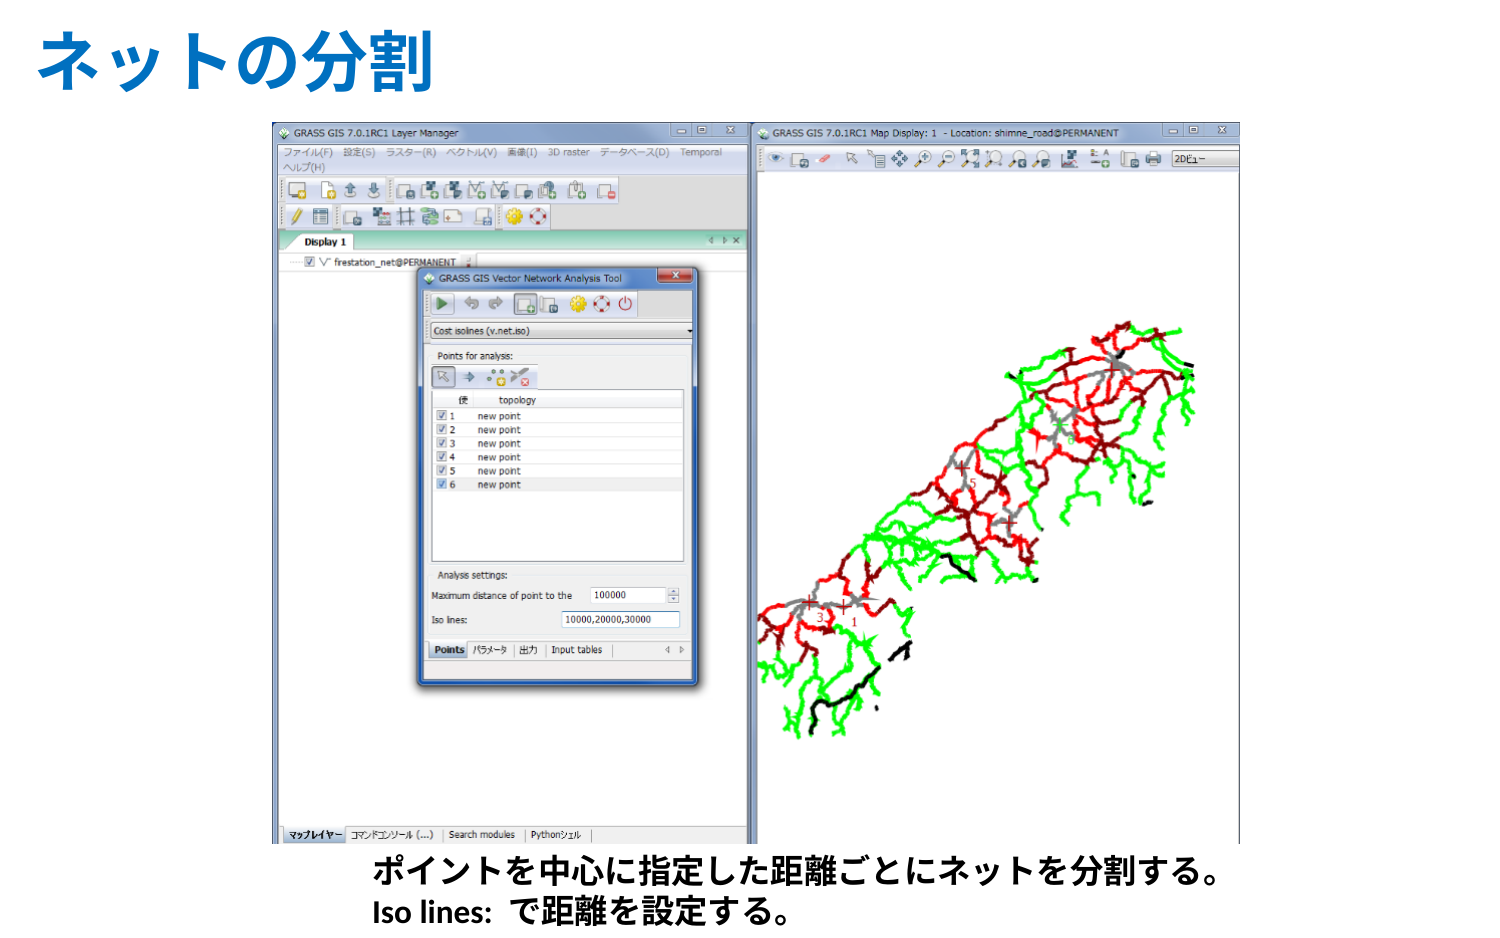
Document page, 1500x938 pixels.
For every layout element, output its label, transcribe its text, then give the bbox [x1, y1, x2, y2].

text_box ポイントを中心に指定した距離ごとにネットを分割する。 Iso lines: で距離を設定する。 [357, 843, 1252, 938]
text_box ネットの分割 [19, 12, 450, 107]
picture [272, 122, 1240, 844]
